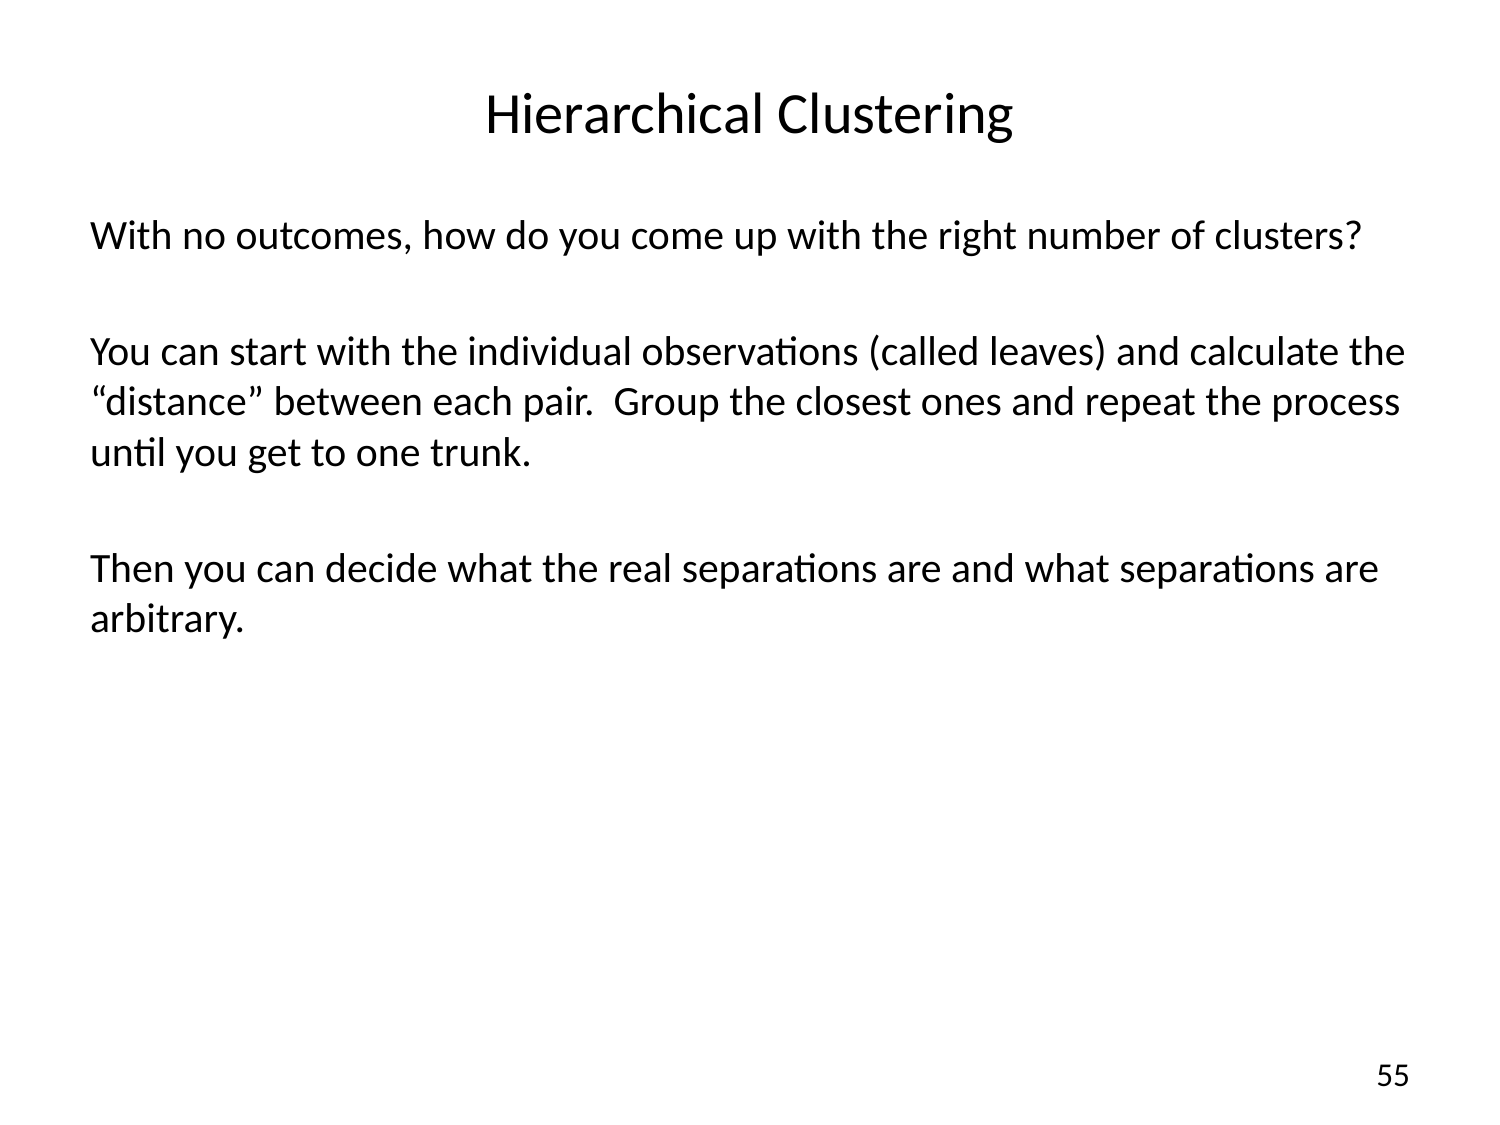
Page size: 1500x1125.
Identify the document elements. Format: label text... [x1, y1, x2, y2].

slide_number 55 [1074, 1042, 1425, 1103]
list With no outcomes, how do you come up with the right number of clusters? You can start with the individual observations (called leaves) and calculate the “distance” between each pair. Group the closest ones and repeat the process until you get to one trunk. Then you can decide what the real separations are and what separations are arbitrary. [75, 200, 1425, 1005]
title Hierarchical Clustering [75, 45, 1425, 175]
